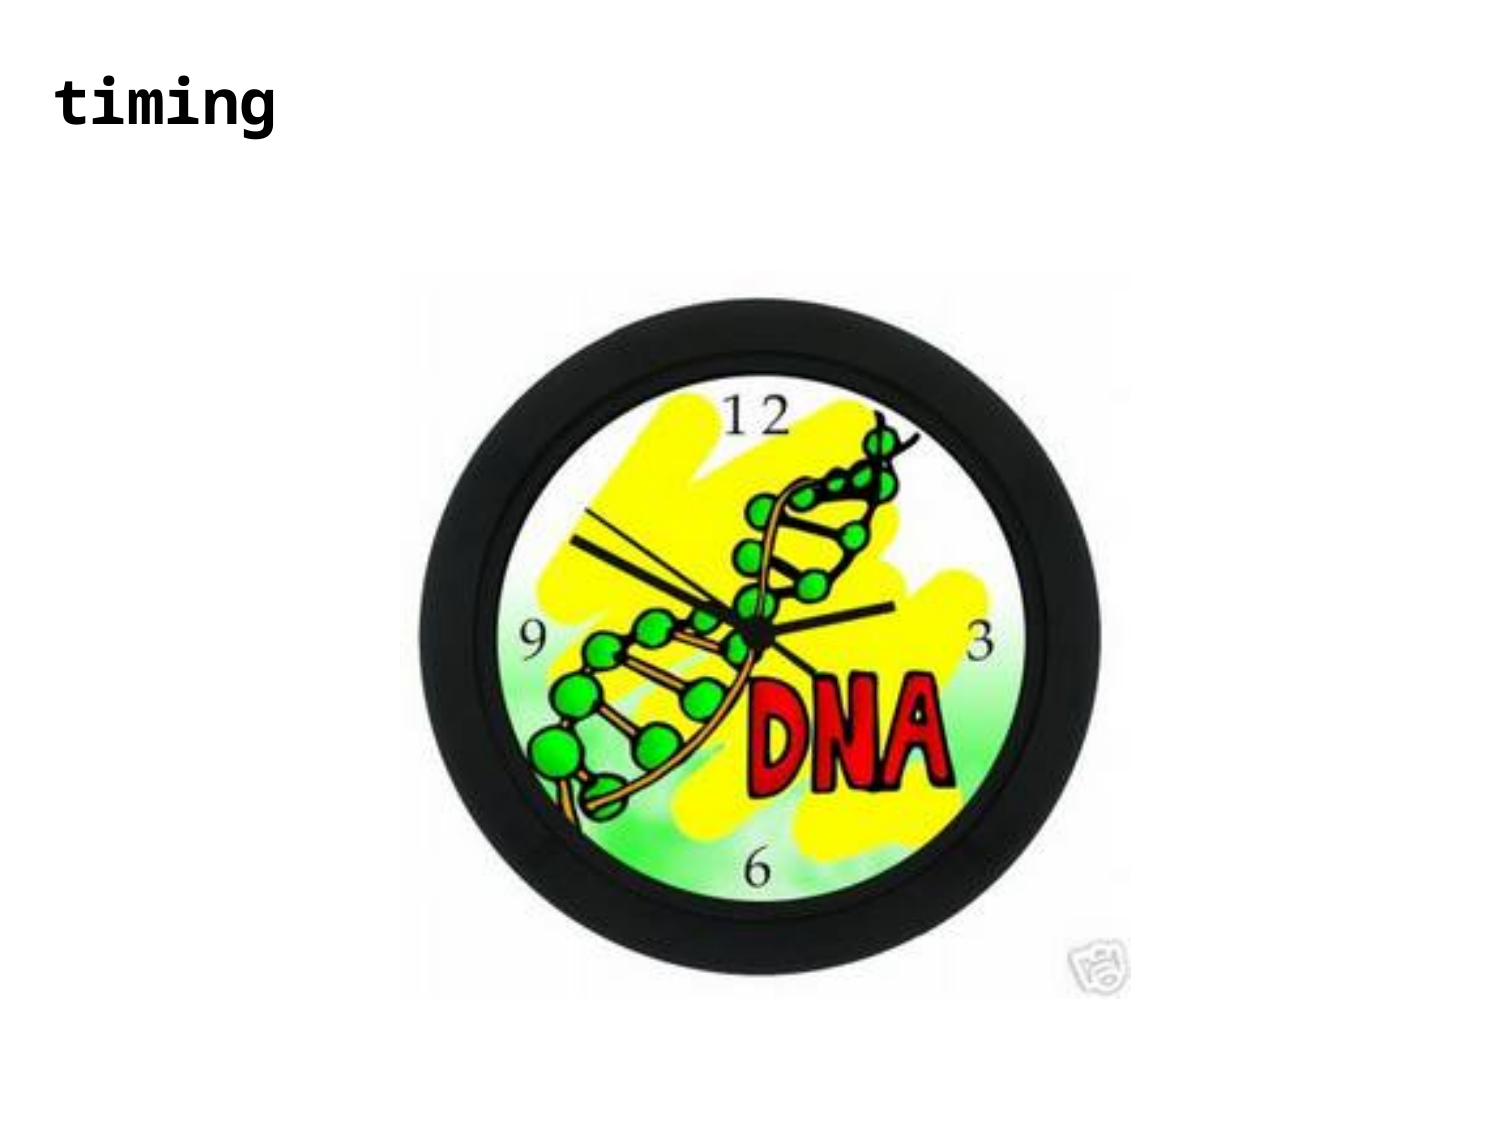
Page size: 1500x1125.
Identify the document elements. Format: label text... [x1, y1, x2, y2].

picture [400, 270, 1132, 999]
title timing [0, 5, 1500, 193]
